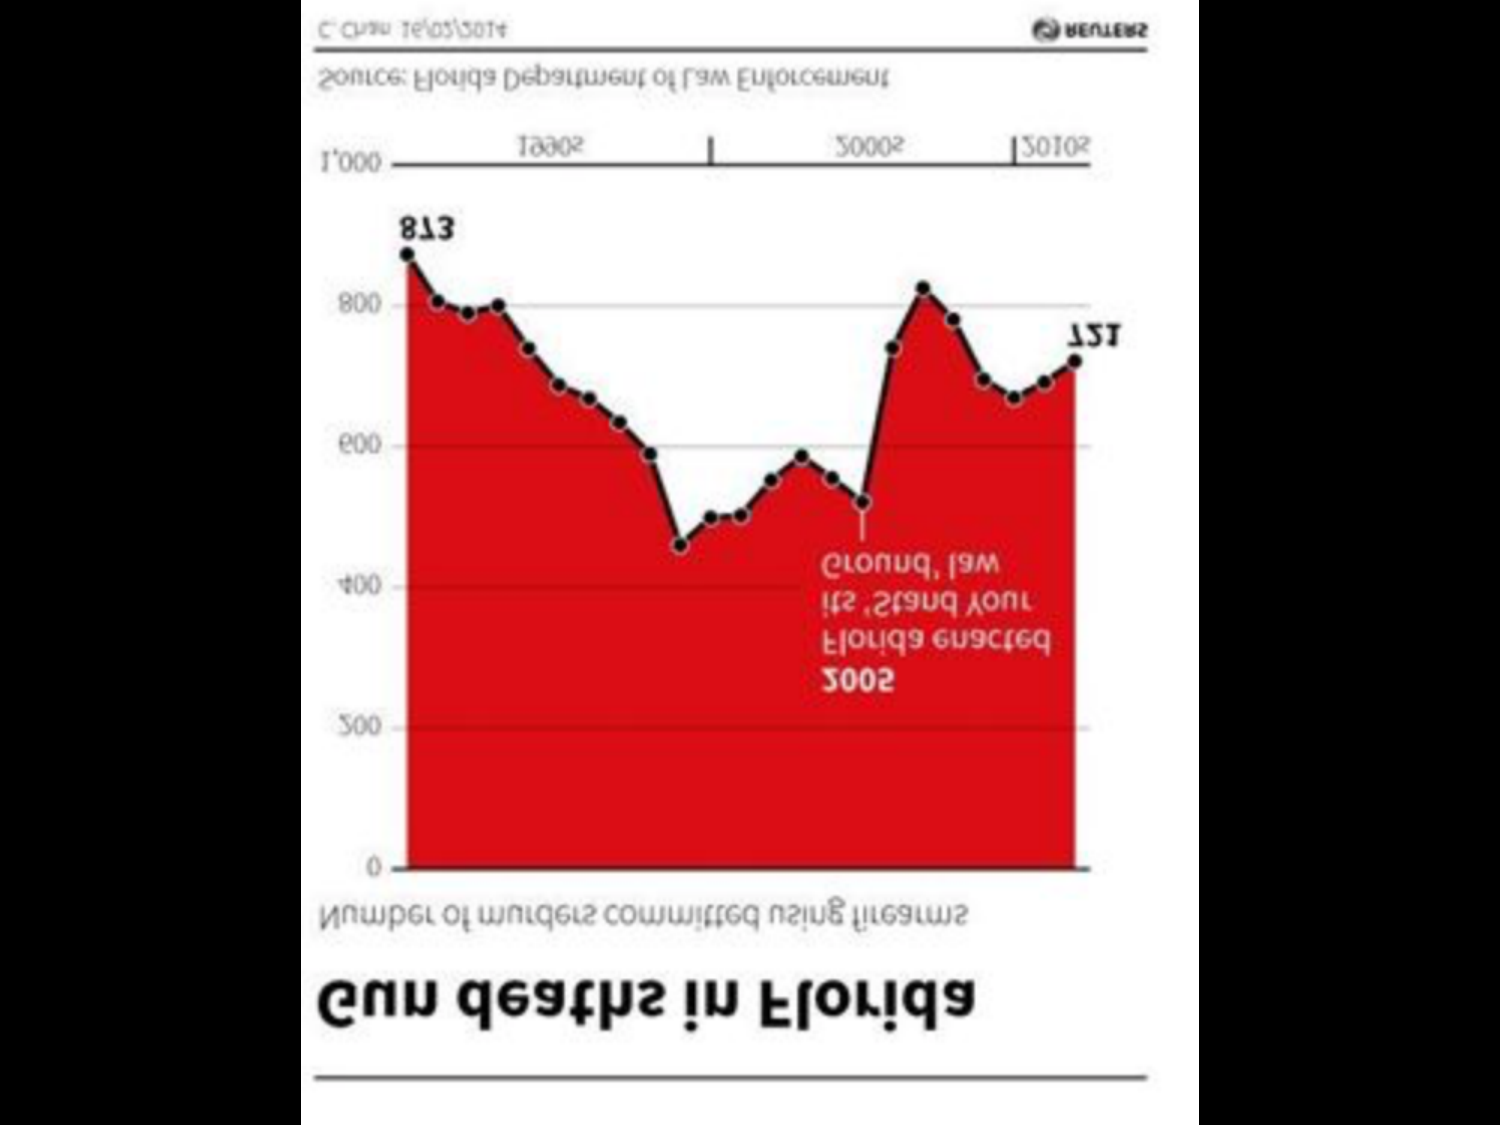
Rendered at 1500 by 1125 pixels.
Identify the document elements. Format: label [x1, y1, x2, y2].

picture [301, 0, 1199, 1125]
